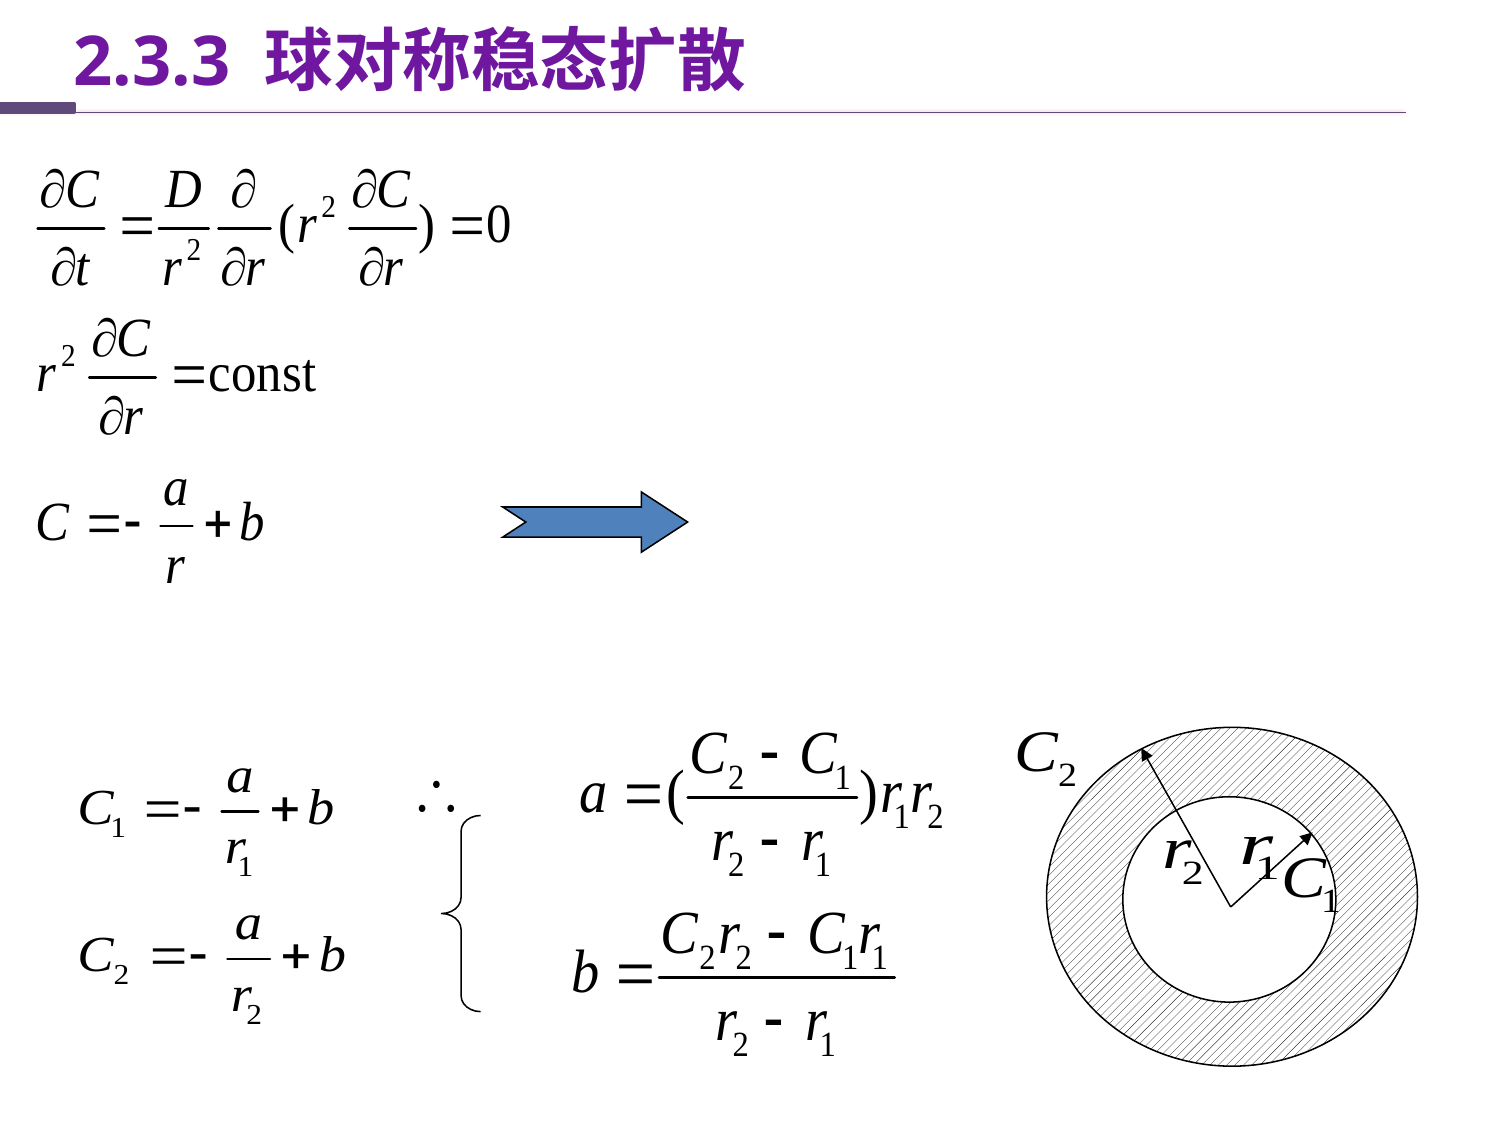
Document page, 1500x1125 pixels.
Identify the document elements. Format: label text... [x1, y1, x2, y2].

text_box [28, 151, 519, 591]
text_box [412, 712, 950, 1067]
text_box 2.3.3 球对称稳态扩散 [58, 9, 762, 107]
text_box [524, 491, 688, 553]
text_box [70, 741, 352, 1033]
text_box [1006, 712, 1418, 1067]
